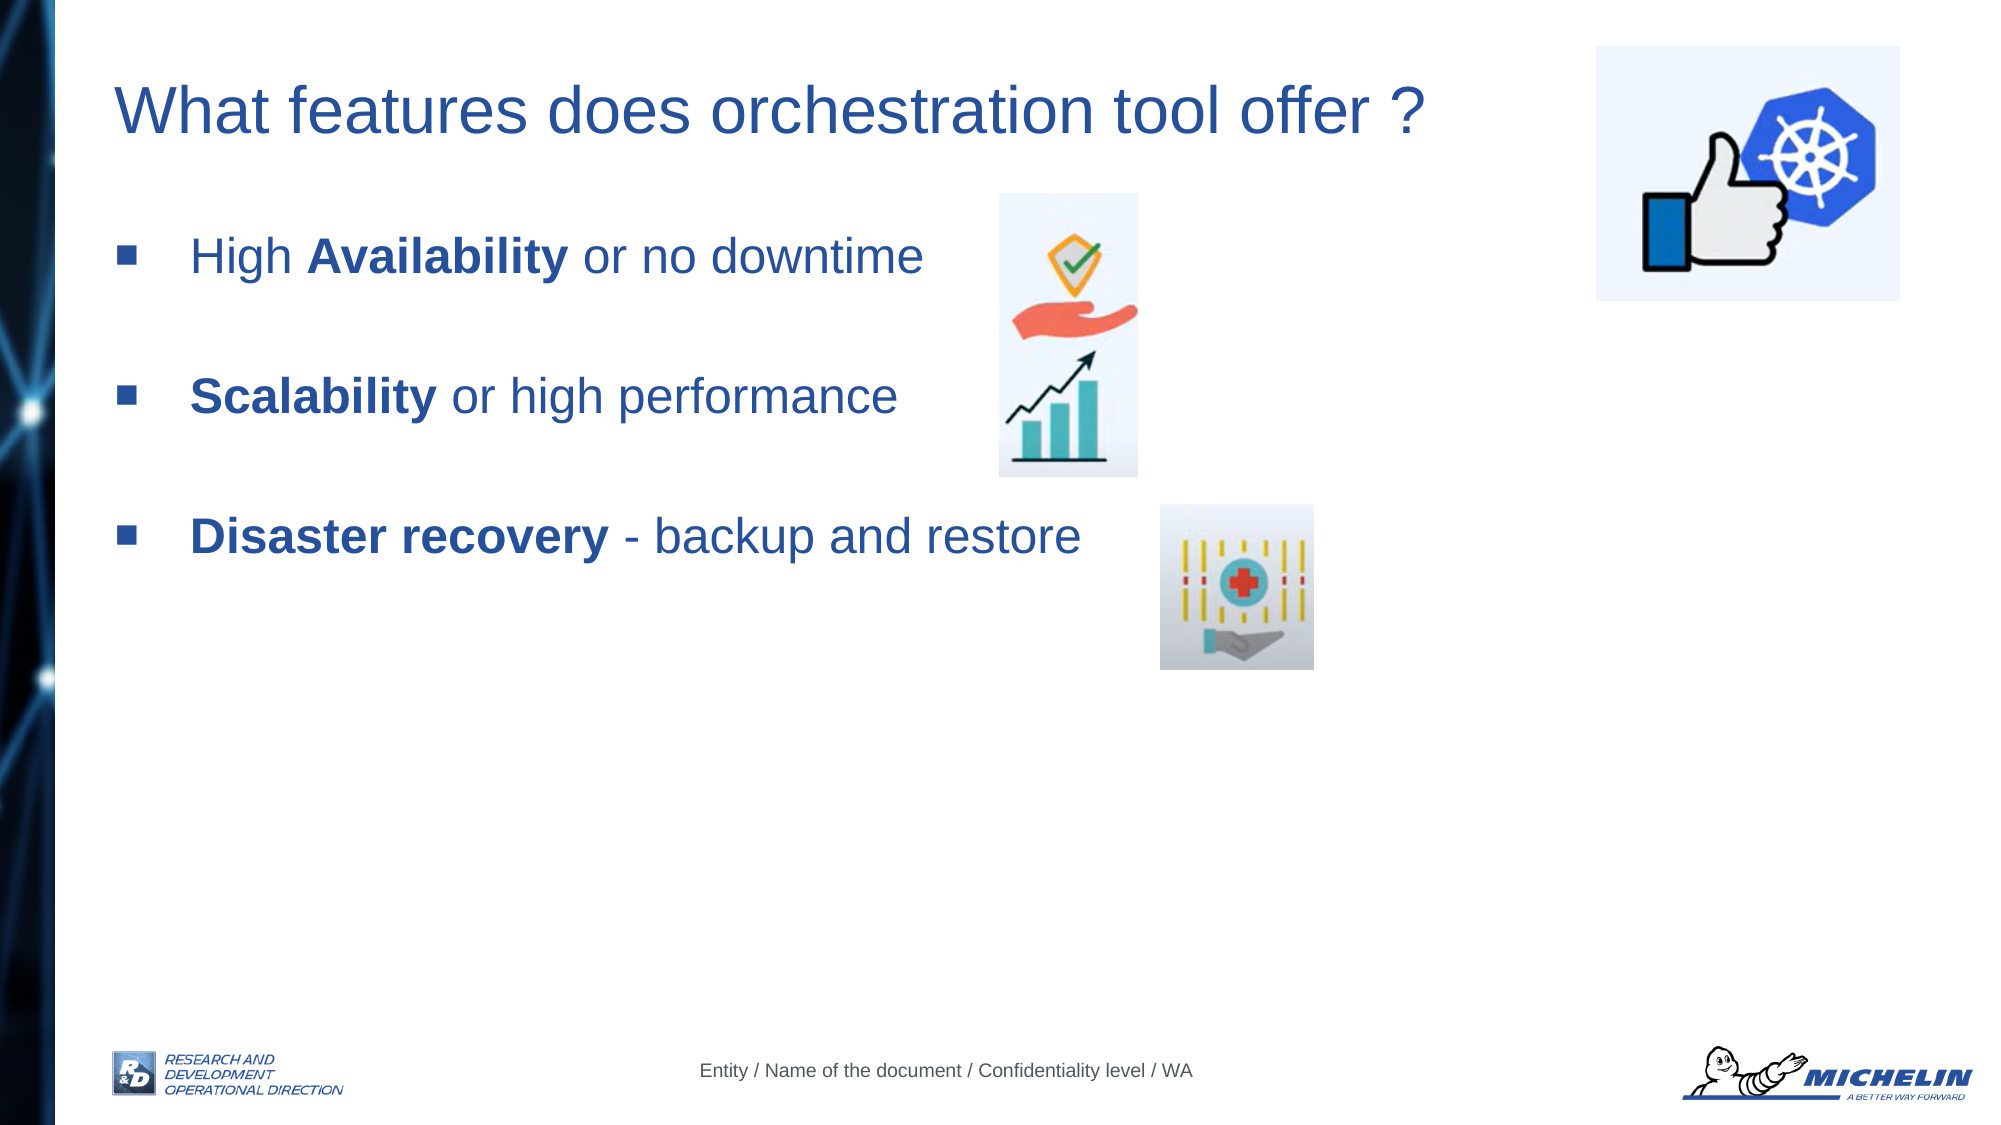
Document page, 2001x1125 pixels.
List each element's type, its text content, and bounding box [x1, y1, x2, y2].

title What features does orchestration tool offer ? [99, 45, 1590, 169]
list High Availability or no downtime Scalability or high performance Disaster recovery - backup and restore [99, 216, 1900, 1005]
picture [102, 1041, 384, 1100]
picture [0, 0, 54, 1125]
picture [1665, 1029, 1989, 1116]
picture [999, 192, 1138, 478]
picture [1595, 36, 1901, 301]
picture [1159, 503, 1315, 670]
